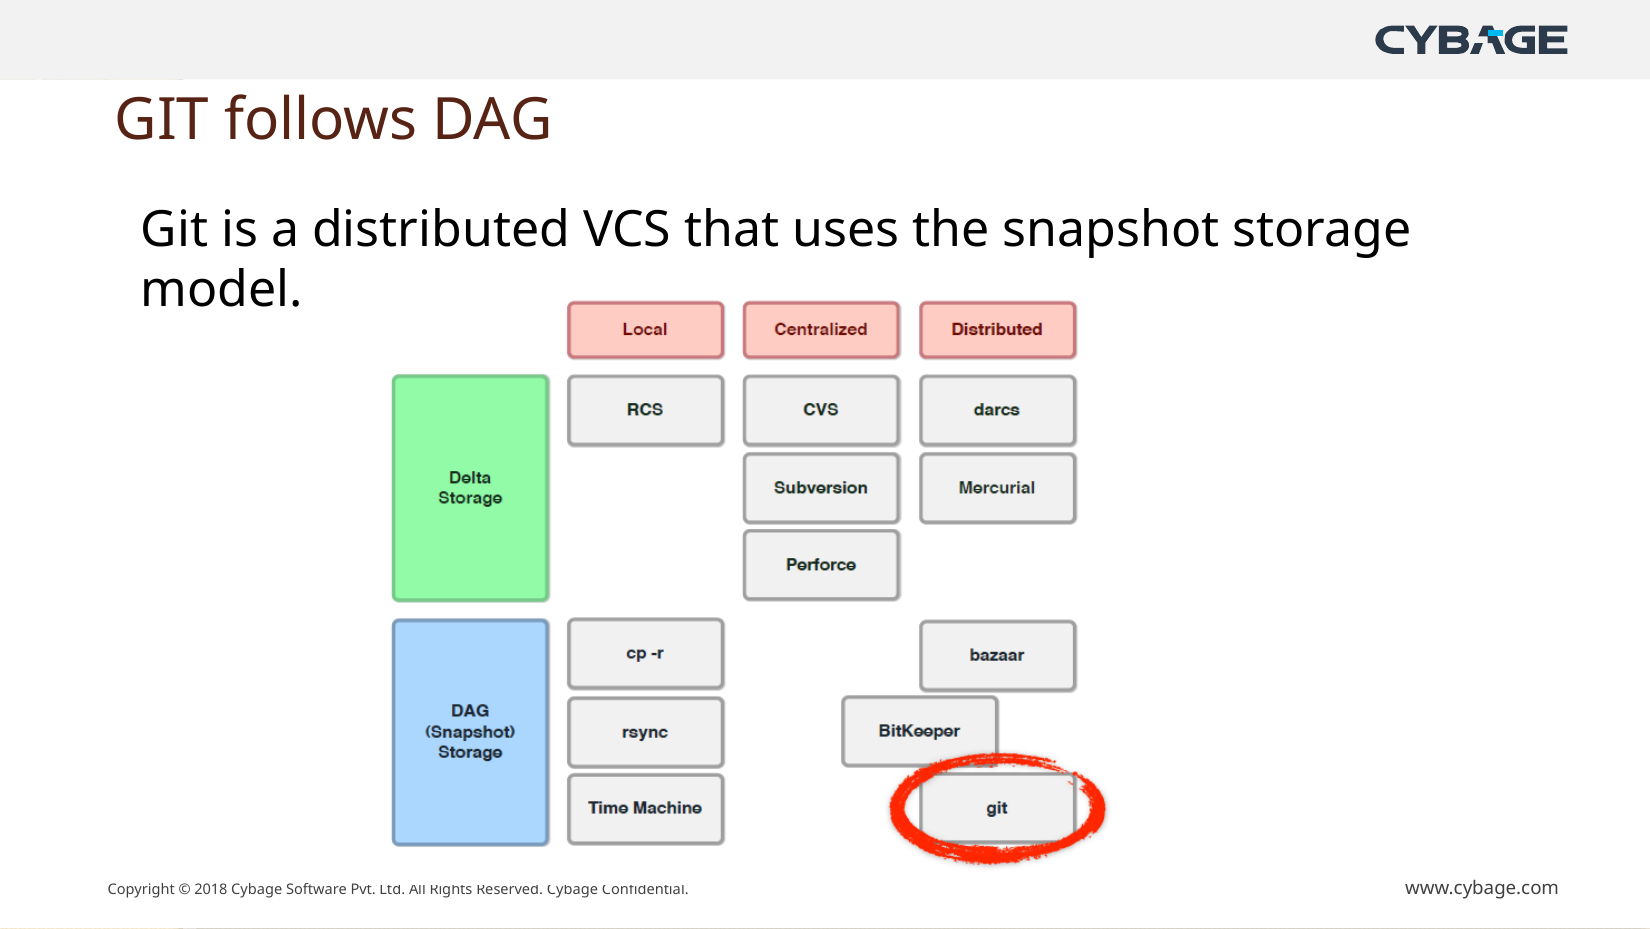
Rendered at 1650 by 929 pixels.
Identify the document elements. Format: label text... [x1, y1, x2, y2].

title GIT follows DAG [99, 39, 1453, 194]
picture [362, 276, 1122, 885]
list Git is a distributed VCS that uses the snapshot storage model. [112, 189, 1466, 839]
